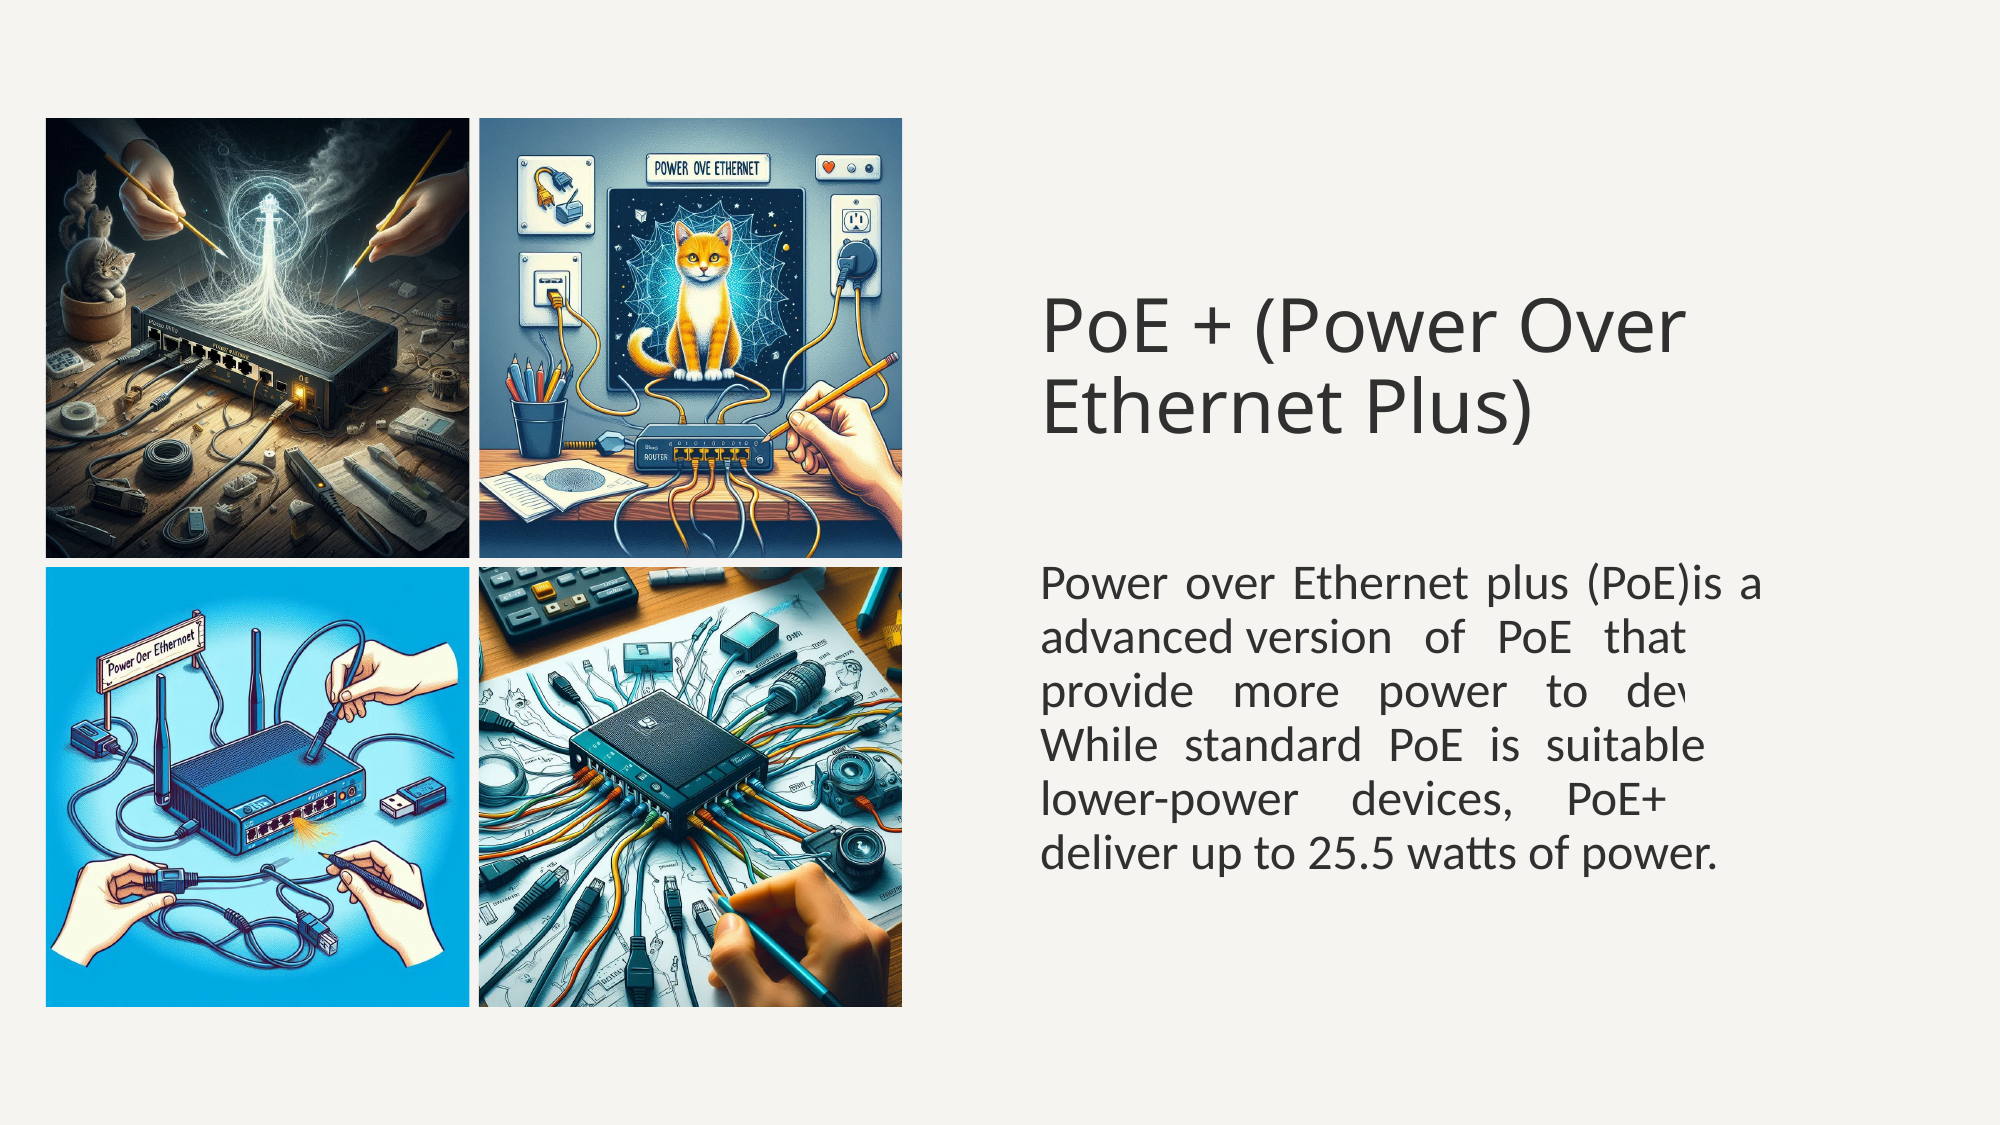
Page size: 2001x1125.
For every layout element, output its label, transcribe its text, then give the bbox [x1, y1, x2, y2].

text_box PoE + (Power Over Ethernet Plus) Power over Ethernet plus (PoE)is an advanced version of PoE that can provide more power to devices. While standard PoE is suitable for lower-power devices, PoE+ can deliver up to 25.5 watts of power. [1025, 280, 1805, 904]
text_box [45, 118, 903, 1007]
